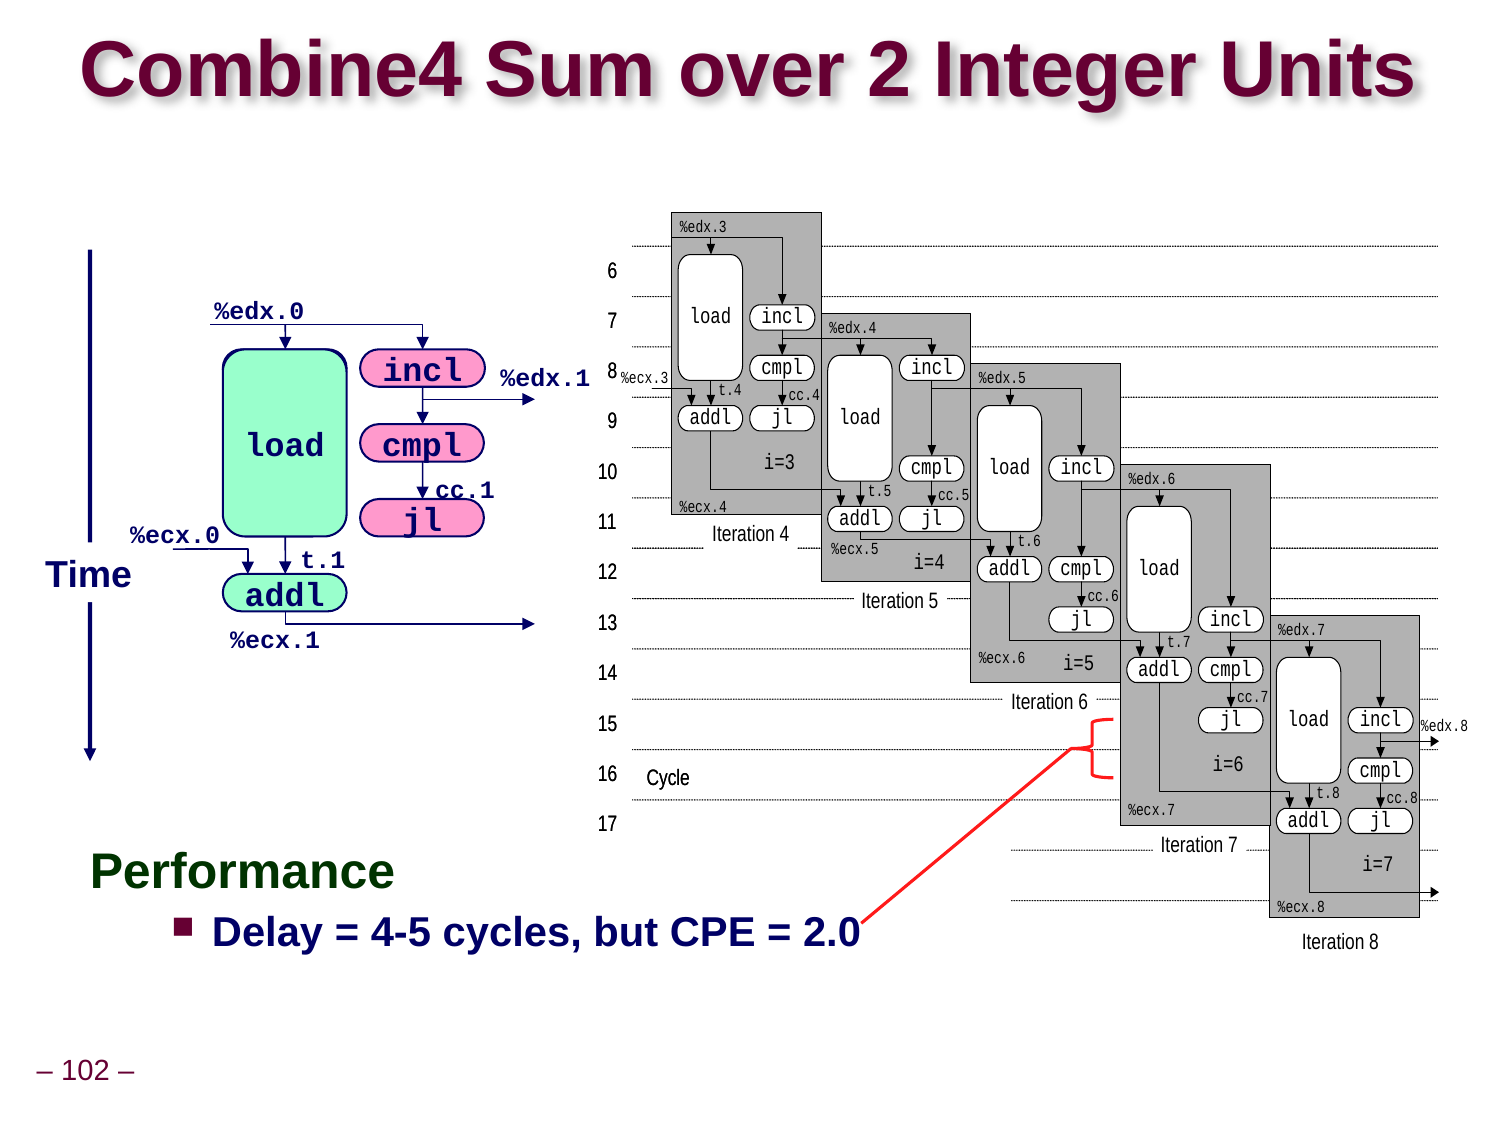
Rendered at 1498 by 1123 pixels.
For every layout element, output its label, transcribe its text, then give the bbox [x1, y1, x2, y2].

picture [586, 211, 1478, 961]
title Combine4 Sum over 2 Integer Units [0, 24, 1498, 119]
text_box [24, 249, 607, 762]
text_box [74, 719, 1114, 1013]
